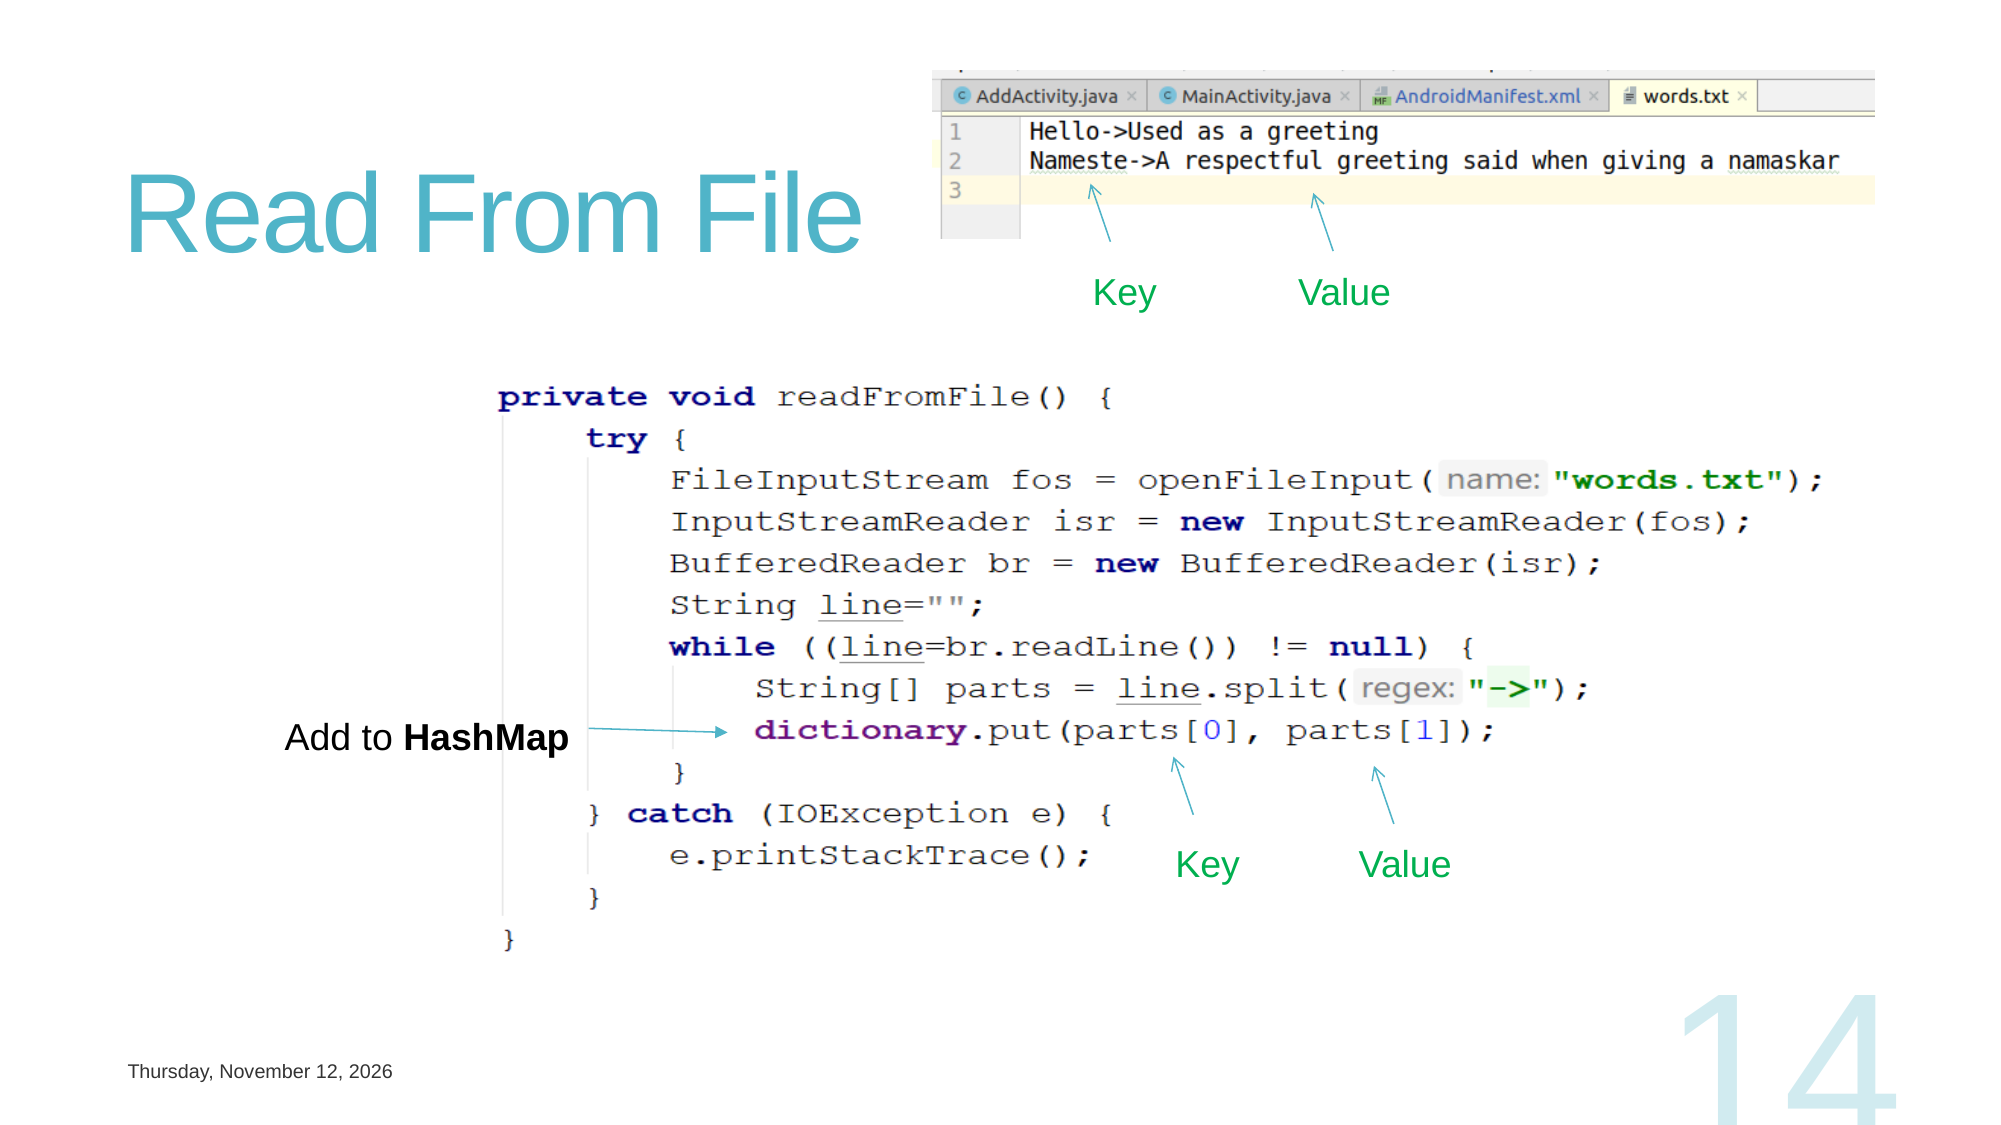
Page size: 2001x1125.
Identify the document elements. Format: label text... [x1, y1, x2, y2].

slide_number 14 [1437, 963, 1918, 1125]
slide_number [112, 1051, 788, 1090]
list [490, 374, 1831, 965]
text_box Add to HashMap [269, 705, 490, 766]
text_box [1313, 192, 1334, 252]
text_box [1373, 765, 1395, 825]
text_box Key [1077, 260, 1174, 320]
text_box Value [1283, 260, 1457, 320]
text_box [588, 728, 728, 733]
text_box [1173, 756, 1194, 815]
picture [932, 70, 1876, 240]
title Read From File [107, 81, 1875, 354]
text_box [1090, 183, 1111, 242]
